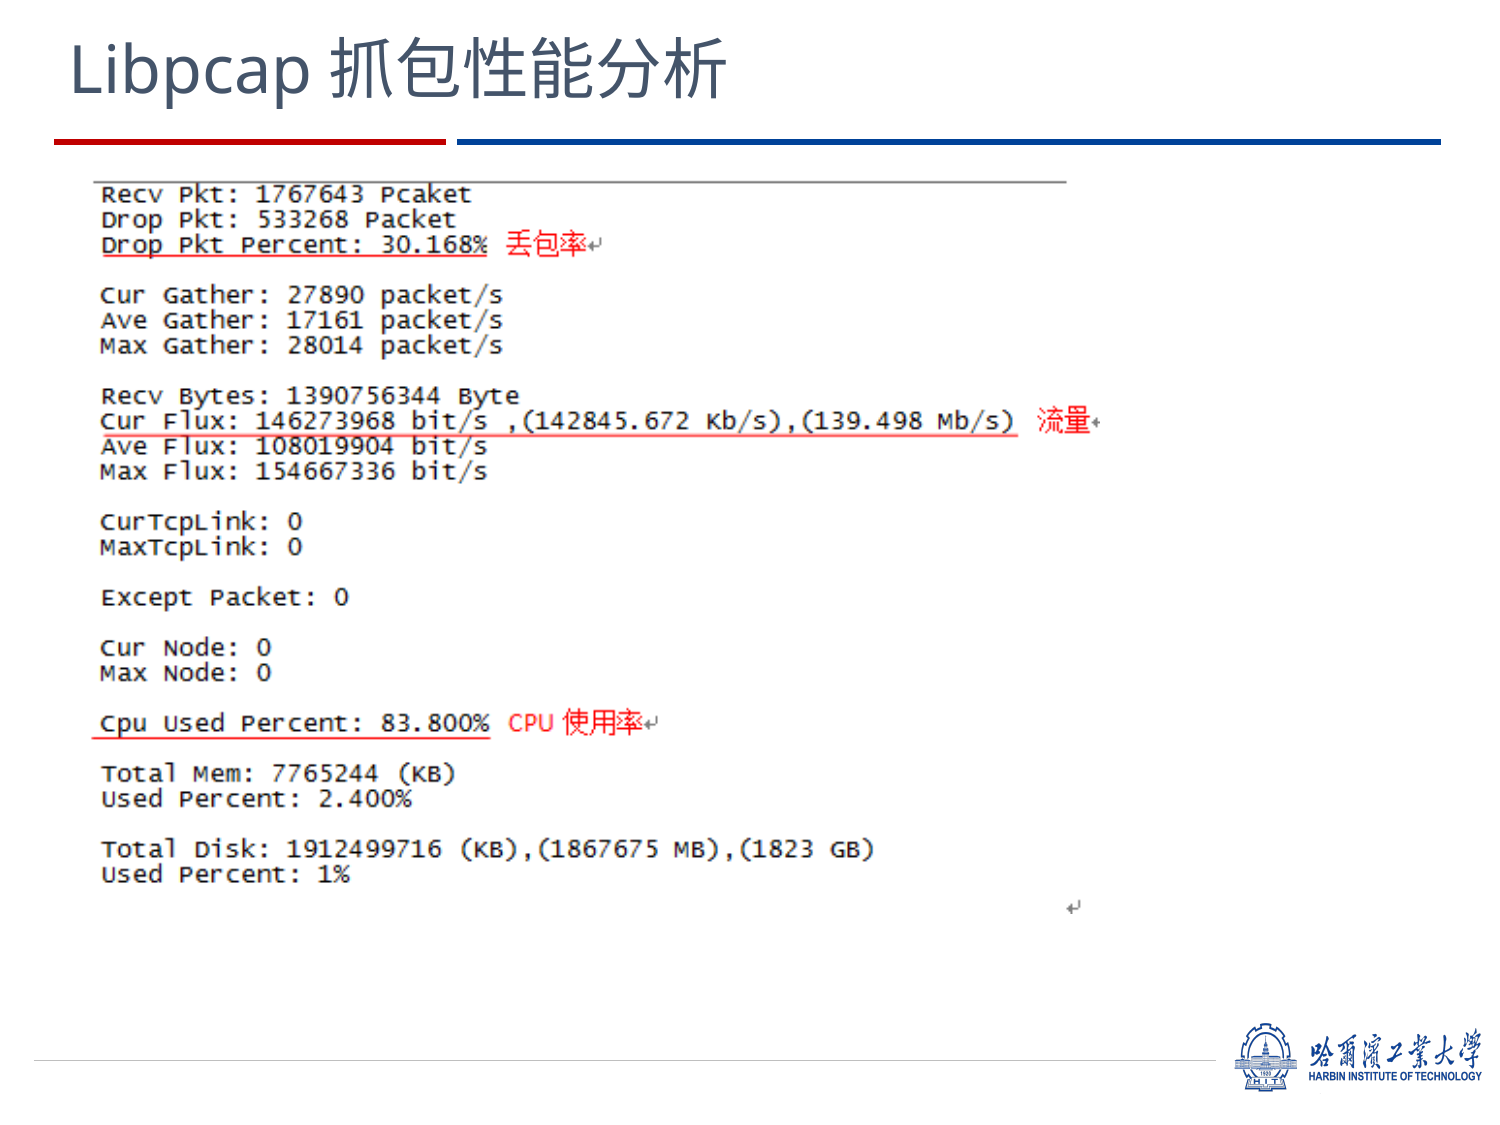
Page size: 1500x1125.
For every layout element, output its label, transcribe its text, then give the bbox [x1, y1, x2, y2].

slide_number [1074, 1024, 1425, 1103]
picture [88, 172, 1100, 914]
title Libpcap抓包性能分析 [53, 7, 1274, 126]
picture [1204, 1023, 1482, 1094]
